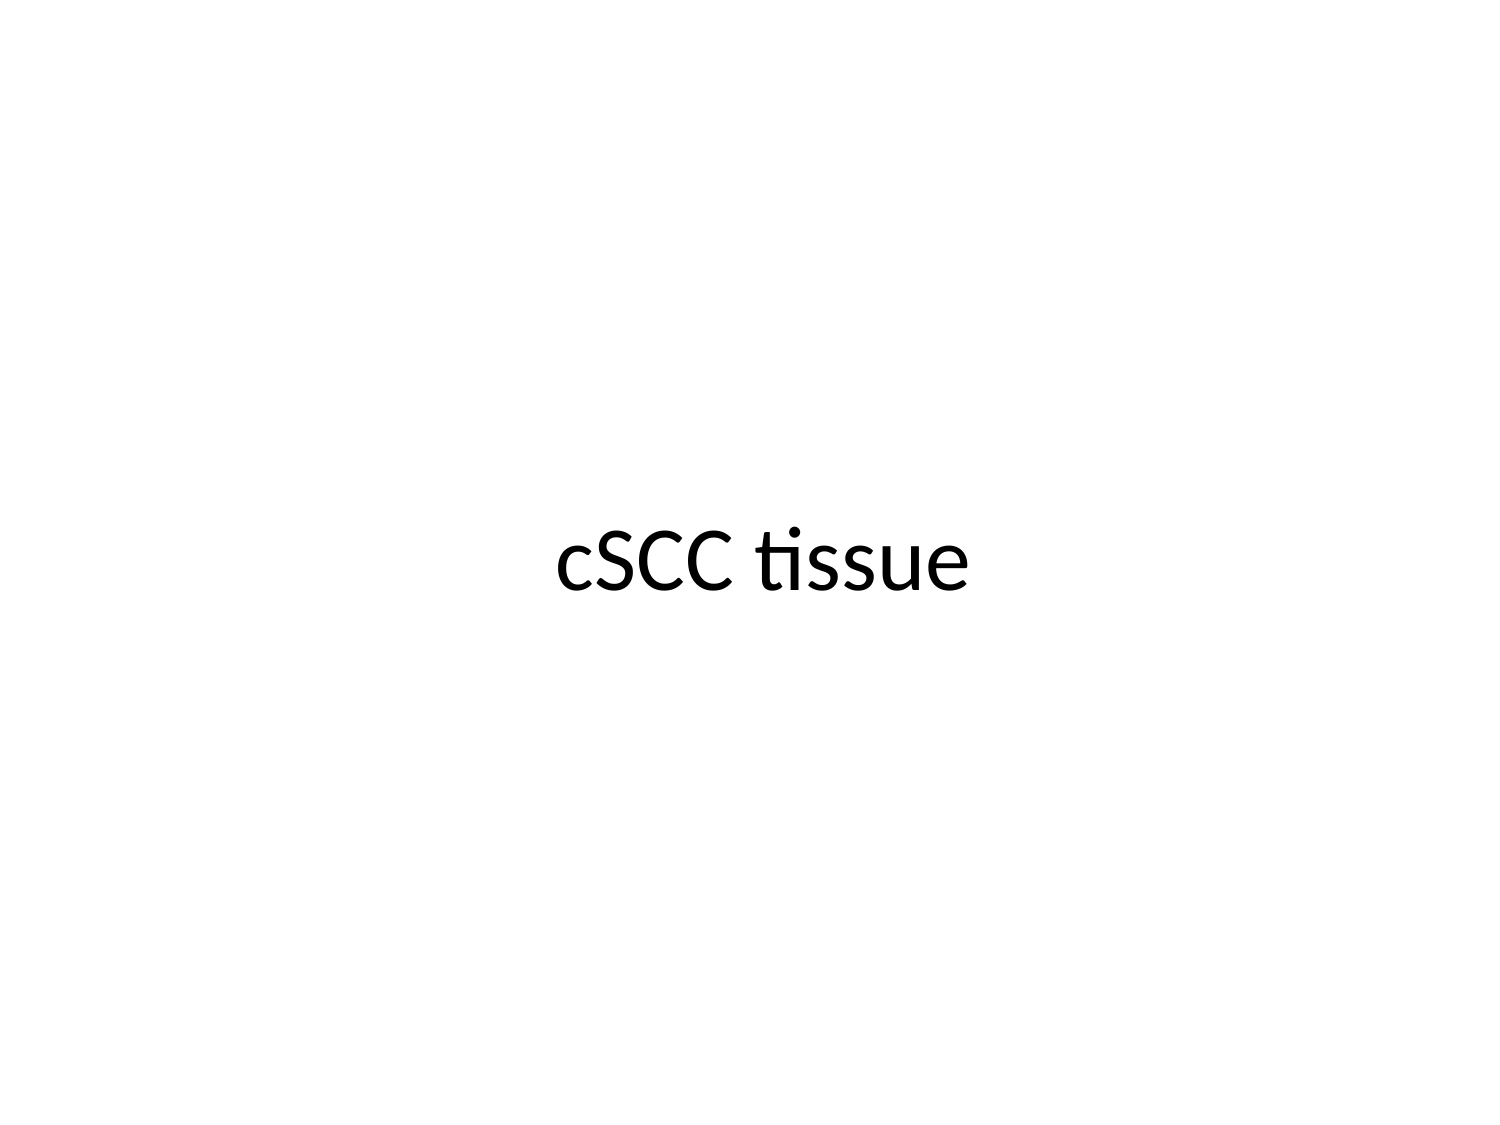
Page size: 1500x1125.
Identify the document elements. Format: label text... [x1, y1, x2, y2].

text_box cSCC tissue [88, 459, 1439, 648]
